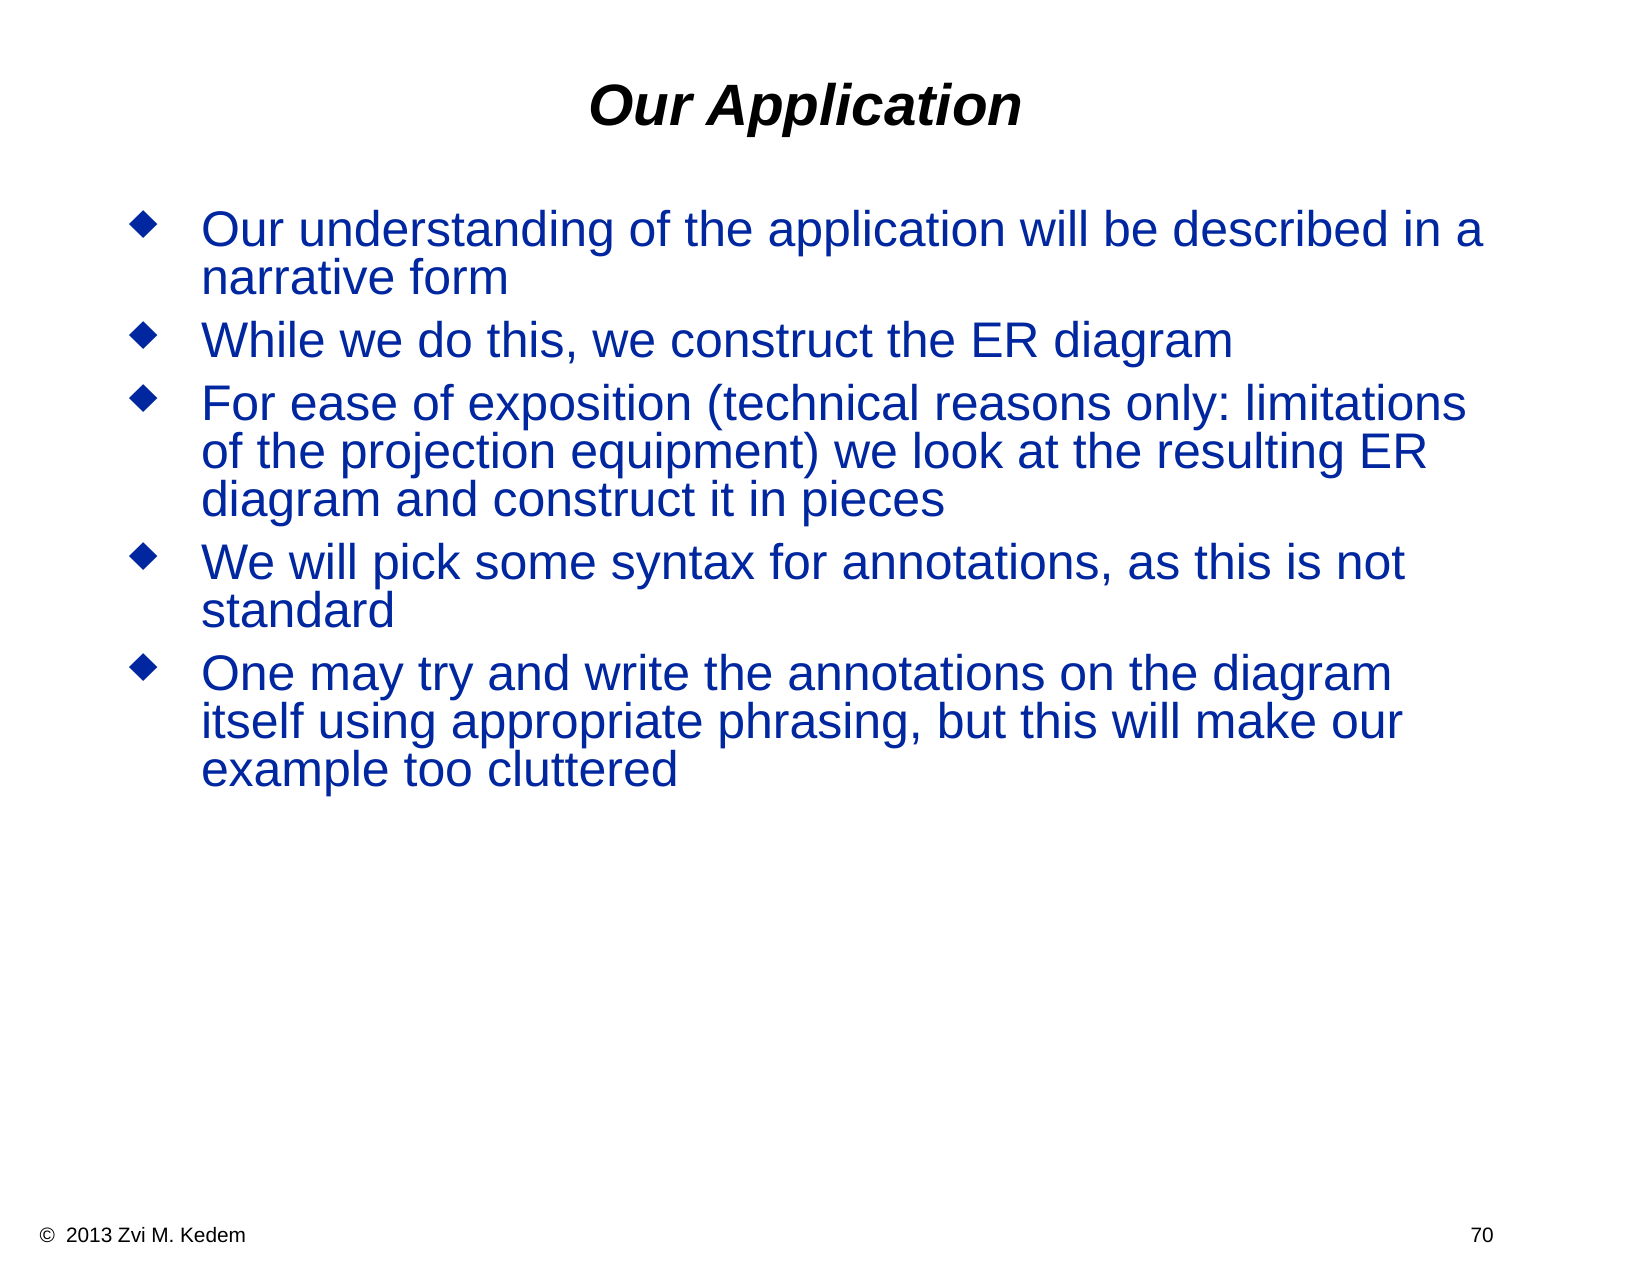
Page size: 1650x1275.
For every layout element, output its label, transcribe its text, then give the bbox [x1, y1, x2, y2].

title Our Application [111, 36, 1501, 176]
list Our understanding of the application will be described in a narrative form While we do this, we construct the ER diagram For ease of exposition (technical reasons only: limitations of the projection equipment) we look at the resulting ER diagram and construct it in pieces We will pick some syntax for annotations, as this is not standard One may try and write the annotations on the diagram itself using appropriate phrasing, but this will make our example too cluttered [111, 199, 1513, 1201]
